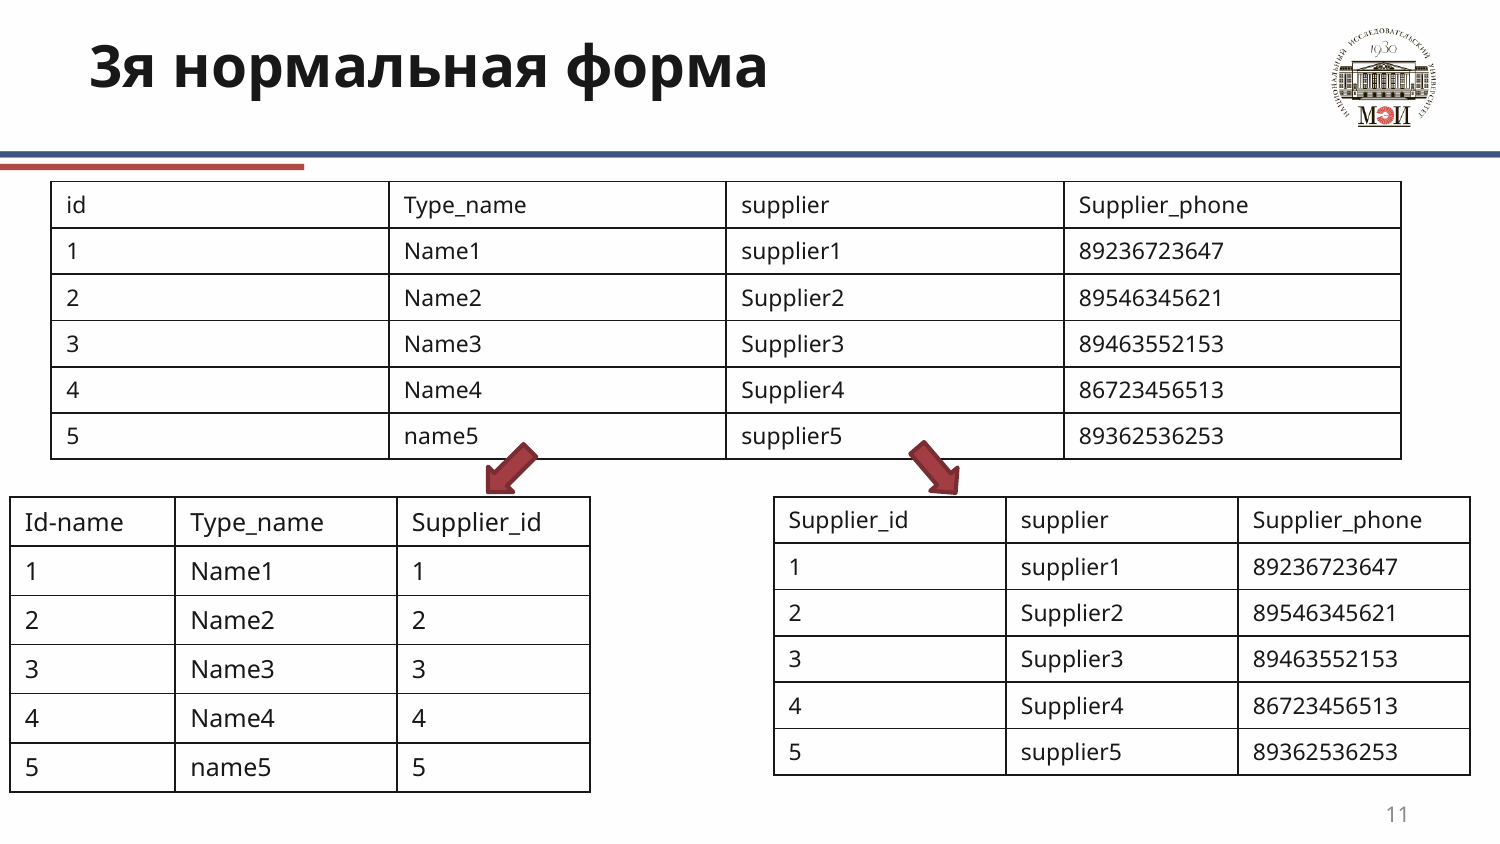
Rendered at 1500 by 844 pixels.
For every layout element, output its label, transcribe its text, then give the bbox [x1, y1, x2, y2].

table_cell 89362536253 [1065, 414, 1400, 458]
table_cell supplier5 [1007, 729, 1237, 774]
table_cell Name2 [390, 275, 725, 320]
table_cell 1 [11, 547, 174, 595]
table_cell name5 [390, 414, 725, 458]
table_cell 5 [398, 744, 589, 791]
table_cell Supplier3 [727, 321, 1063, 366]
table_cell supplier5 [727, 414, 1063, 458]
table_cell 2 [398, 596, 589, 644]
table_header Supplier_id [775, 498, 1005, 542]
table_cell 1 [52, 229, 388, 273]
table_cell Name2 [176, 596, 396, 644]
table_cell 4 [775, 683, 1005, 728]
table_cell 2 [11, 596, 174, 644]
table_cell Name3 [176, 645, 396, 693]
table_cell Supplier4 [1007, 683, 1237, 728]
table_cell 5 [775, 729, 1005, 774]
table_cell 1 [775, 544, 1005, 589]
table_cell Name4 [390, 368, 725, 412]
text_box [485, 441, 539, 495]
text_box [908, 439, 960, 495]
table_header Supplier_phone [1239, 498, 1469, 542]
table_cell 5 [52, 414, 388, 458]
table_cell 5 [11, 744, 174, 791]
table_cell 89362536253 [1239, 729, 1469, 774]
table_cell 86723456513 [1065, 368, 1400, 412]
table_header id [52, 182, 388, 227]
table_cell 89236723647 [1239, 544, 1469, 589]
table_cell Supplier2 [727, 275, 1063, 320]
title 3я нормальная форма [75, 21, 1425, 127]
table_cell 89236723647 [1065, 229, 1400, 273]
table_cell 3 [52, 321, 388, 366]
table_cell 3 [11, 645, 174, 693]
table_cell 4 [52, 368, 388, 412]
table_header Type_name [176, 498, 396, 545]
table_cell 2 [775, 590, 1005, 635]
table_cell Name3 [390, 321, 725, 366]
table_header Type_name [390, 182, 725, 227]
table_cell Supplier2 [1007, 590, 1237, 635]
table_cell Name4 [176, 694, 396, 742]
table_cell Supplier3 [1007, 637, 1237, 681]
picture [0, 0, 1500, 844]
table_cell 4 [398, 694, 589, 742]
table_cell 86723456513 [1239, 683, 1469, 728]
table_cell 1 [398, 547, 589, 595]
table_header Supplier_phone [1065, 182, 1400, 227]
table_cell 2 [52, 275, 388, 320]
table_cell 89463552153 [1065, 321, 1400, 366]
table_cell 3 [775, 637, 1005, 681]
table_cell supplier1 [1007, 544, 1237, 589]
table_header Supplier_id [398, 498, 589, 545]
table_cell 89546345621 [1239, 590, 1469, 635]
table_cell 89546345621 [1065, 275, 1400, 320]
slide_number 11 [1340, 793, 1425, 838]
table_cell Supplier4 [727, 368, 1063, 412]
table_cell Name1 [176, 547, 396, 595]
table_cell 89463552153 [1239, 637, 1469, 681]
table_header Id-name [11, 498, 174, 545]
table_cell supplier1 [727, 229, 1063, 273]
table_header supplier [1007, 498, 1237, 542]
table_header supplier [727, 182, 1063, 227]
table_cell 4 [11, 694, 174, 742]
table_cell 3 [398, 645, 589, 693]
table_cell Name1 [390, 229, 725, 273]
table_cell name5 [176, 744, 396, 791]
